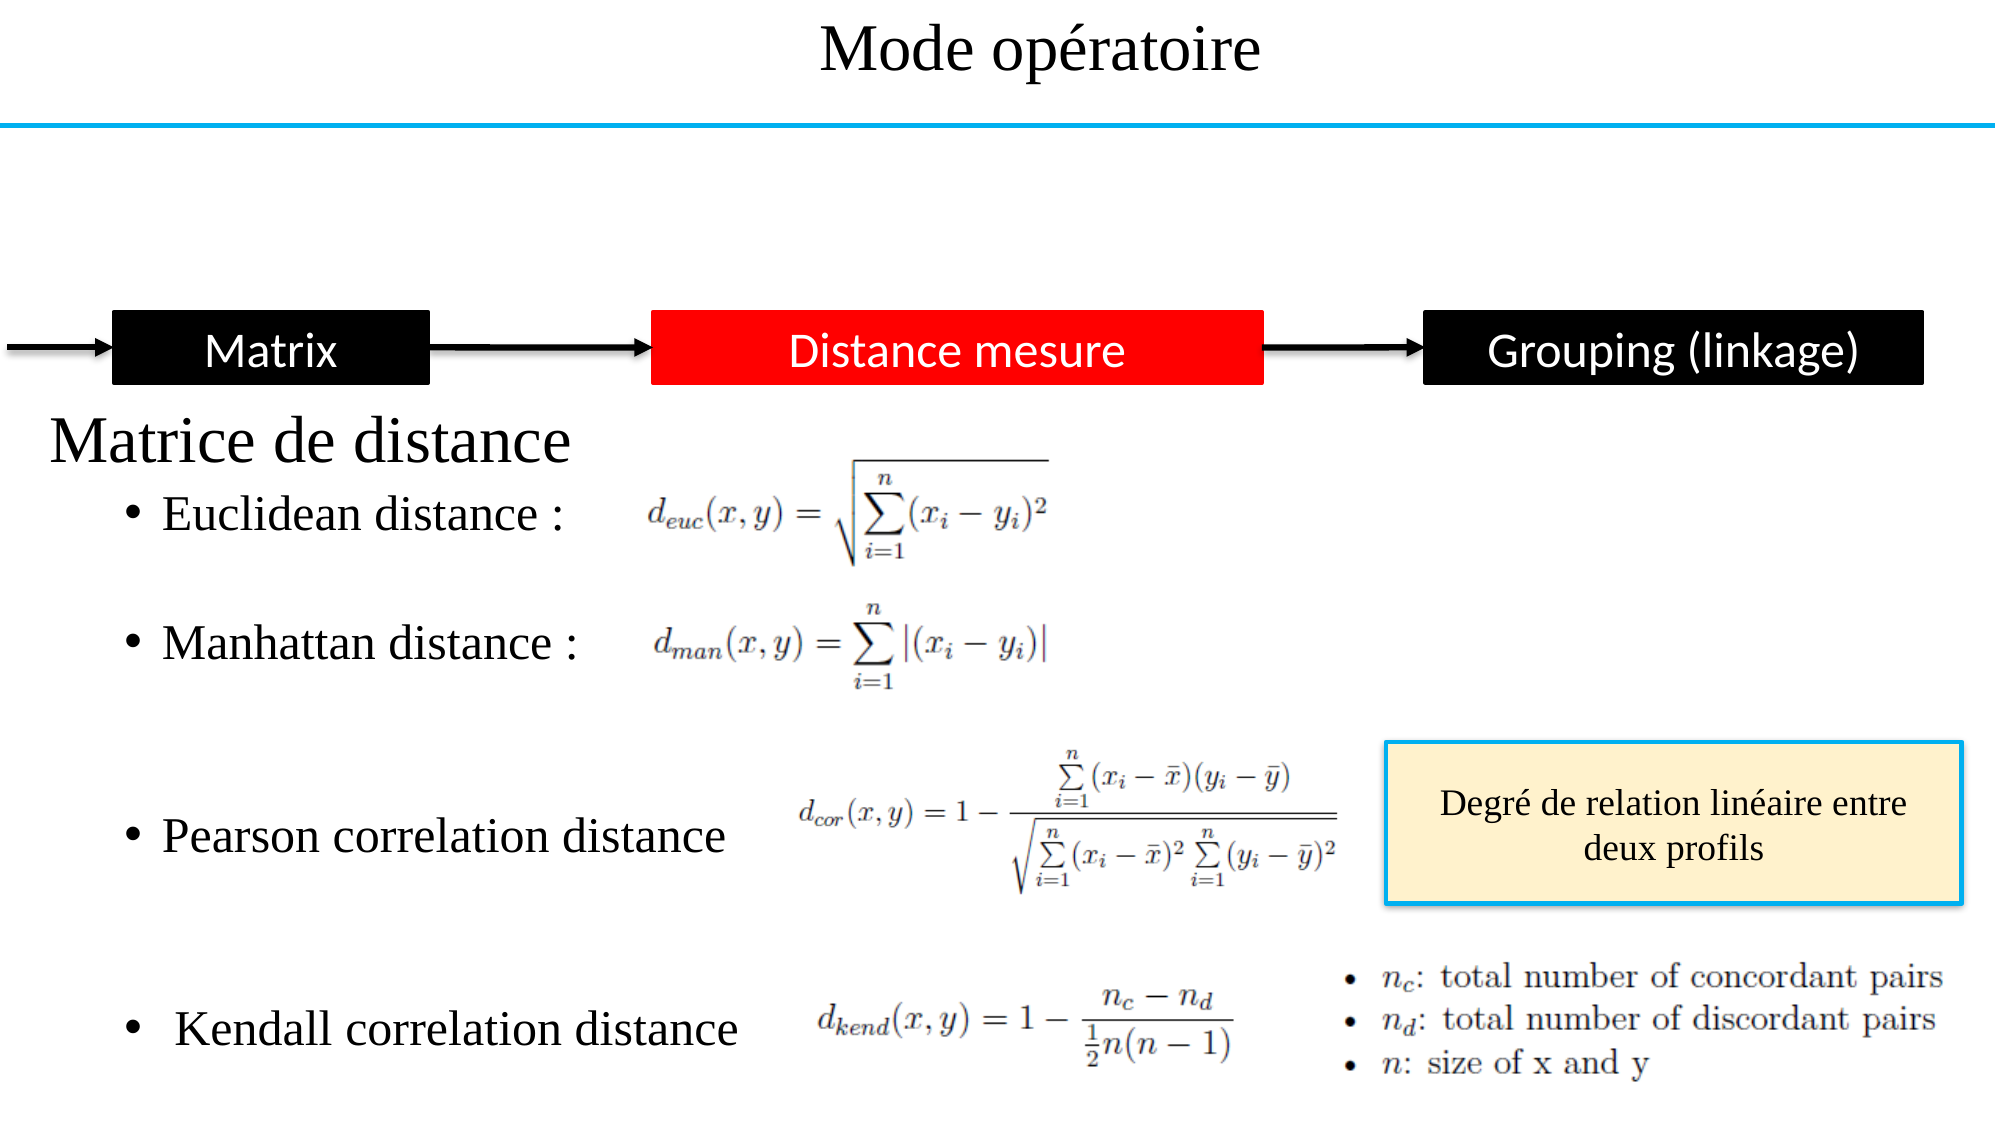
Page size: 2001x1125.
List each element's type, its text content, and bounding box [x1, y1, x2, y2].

text_box Grouping (linkage) [1423, 310, 1924, 385]
picture [622, 409, 1117, 702]
picture [1304, 953, 1964, 1088]
text_box Matrice de distance Euclidean distance : Manhattan distance : Pearson correlation distance : Kendall correlation distance [34, 397, 1913, 1110]
text_box Mode opératoire [102, 5, 1980, 92]
text_box Distance mesure [651, 310, 1264, 385]
text_box Degré de relation linéaire entre deux profils [1392, 741, 1963, 904]
text_box Matrix [112, 310, 430, 385]
picture [739, 709, 1388, 910]
picture [792, 963, 1263, 1096]
